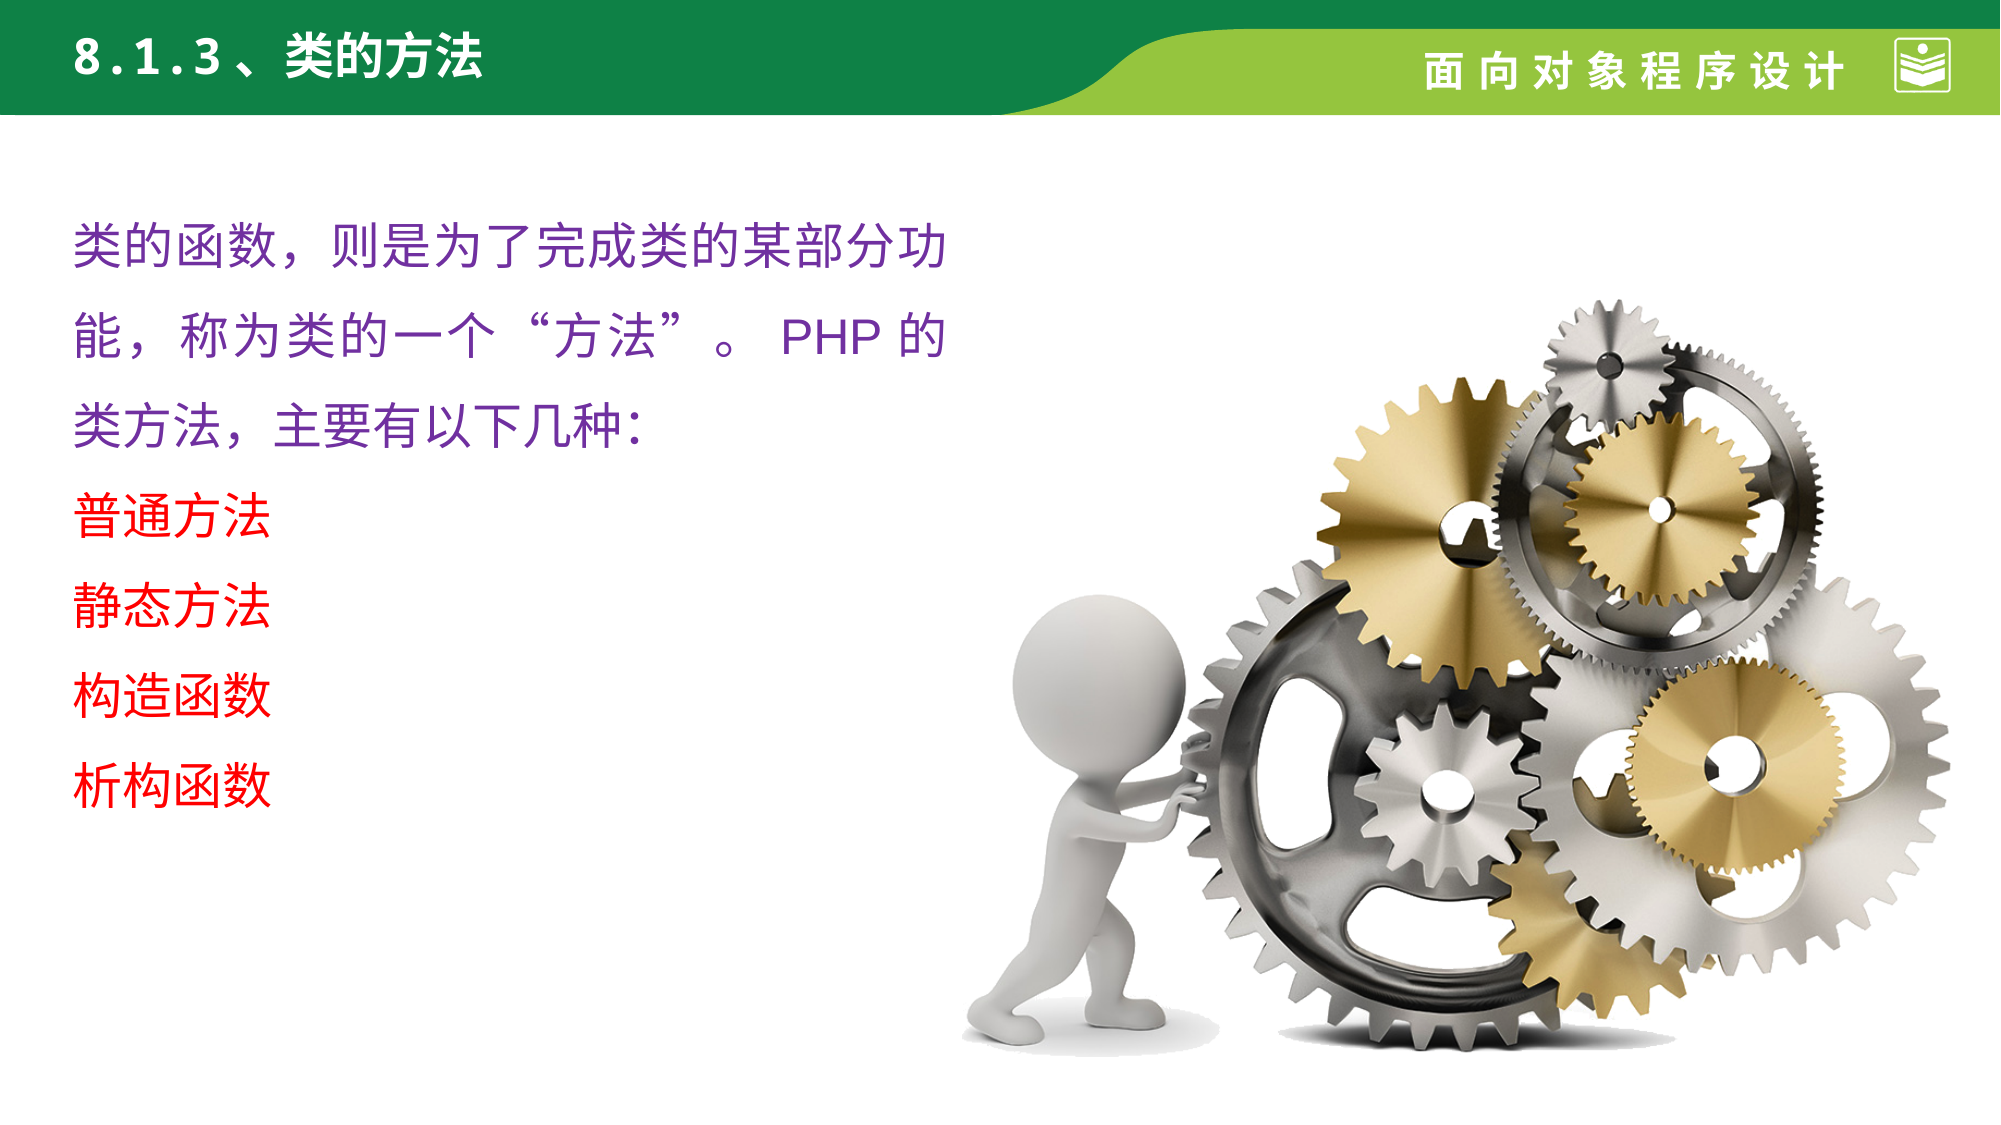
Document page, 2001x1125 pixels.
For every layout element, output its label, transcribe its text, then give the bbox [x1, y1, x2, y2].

text_box 8.1.3、类的方法 [57, 16, 780, 92]
text_box [0, 0, 2000, 116]
text_box [999, 28, 2000, 116]
text_box 面向对象程序设计 [1409, 37, 1861, 103]
text_box 类的函数，则是为了完成类的某部分功能，称为类的一个“方法”。PHP的类方法，主要有以下几种： 普通方法 静态方法 构造函数 析构函数 [57, 177, 963, 823]
picture [962, 299, 1951, 1057]
picture [1893, 37, 1951, 93]
